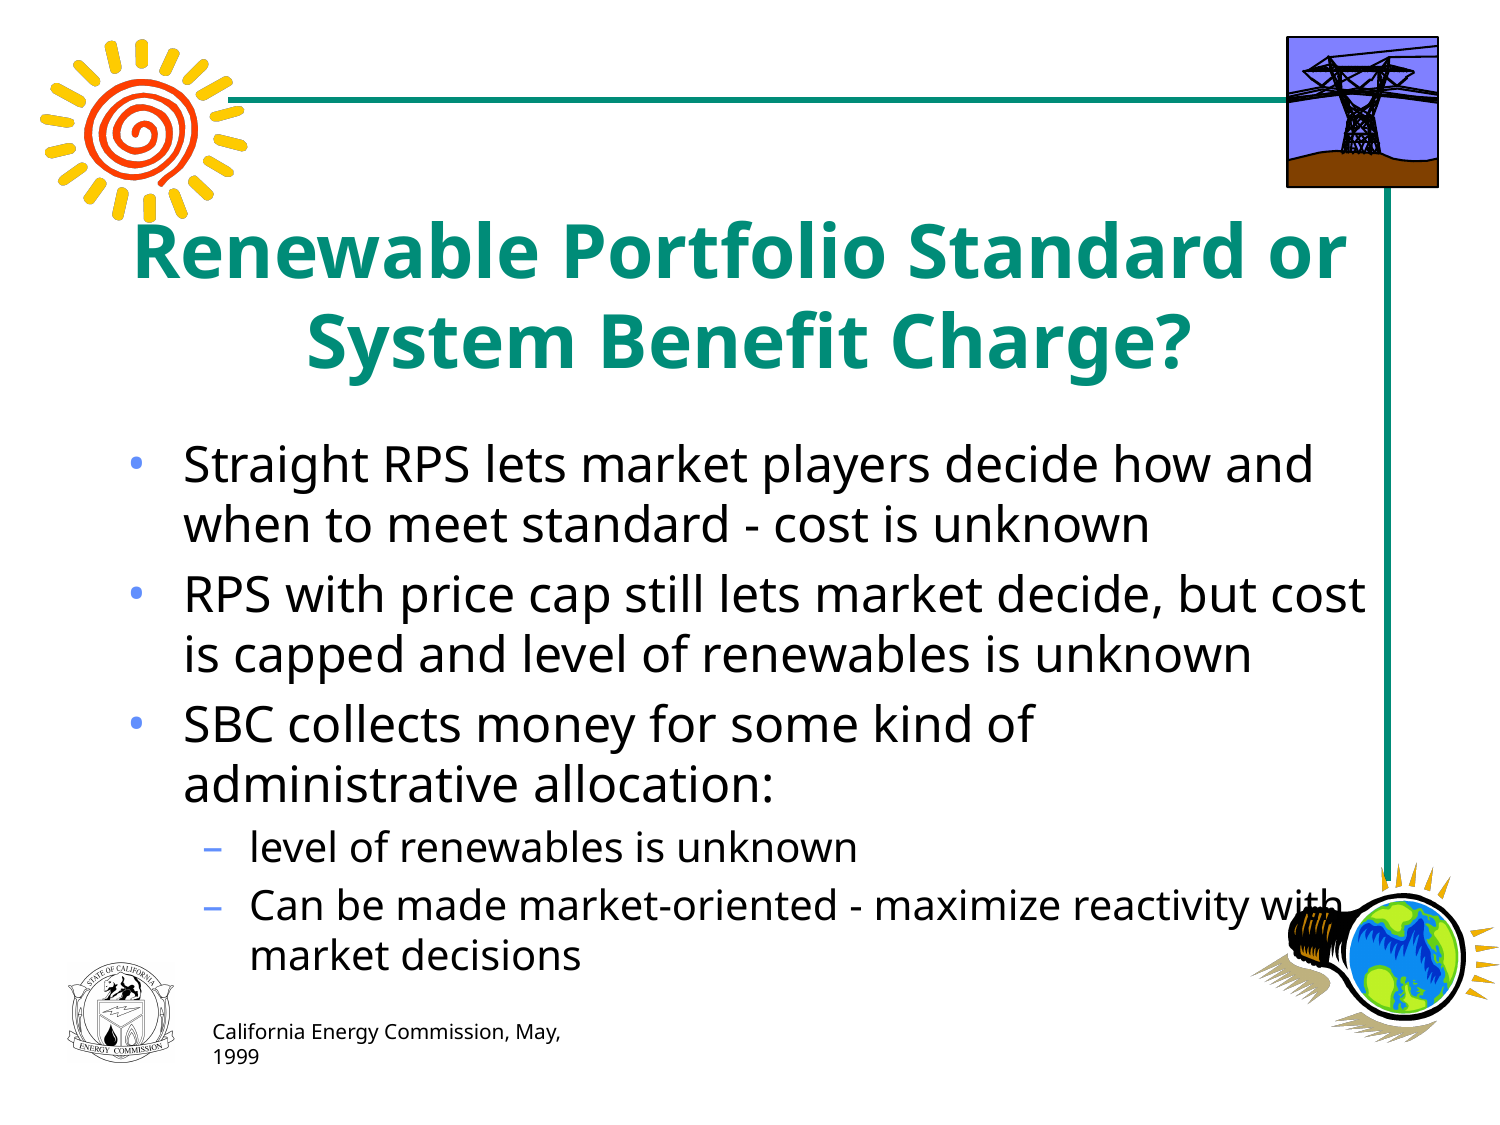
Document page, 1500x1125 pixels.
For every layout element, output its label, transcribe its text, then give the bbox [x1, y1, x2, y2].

picture [37, 37, 250, 225]
picture [1250, 862, 1500, 1043]
list Straight RPS lets market players decide how and when to meet standard - cost is unknown RPS with price cap still lets market decide, but cost is capped and level of renewables is unknown SBC collects money for some kind of administrative allocation: level of renewables is unknown Can be made market-oriented - maximize reactivity with market decisions [112, 425, 1388, 1025]
title Renewable Portfolio Standard or System Benefit Charge? [112, 200, 1388, 388]
picture [67, 962, 175, 1063]
